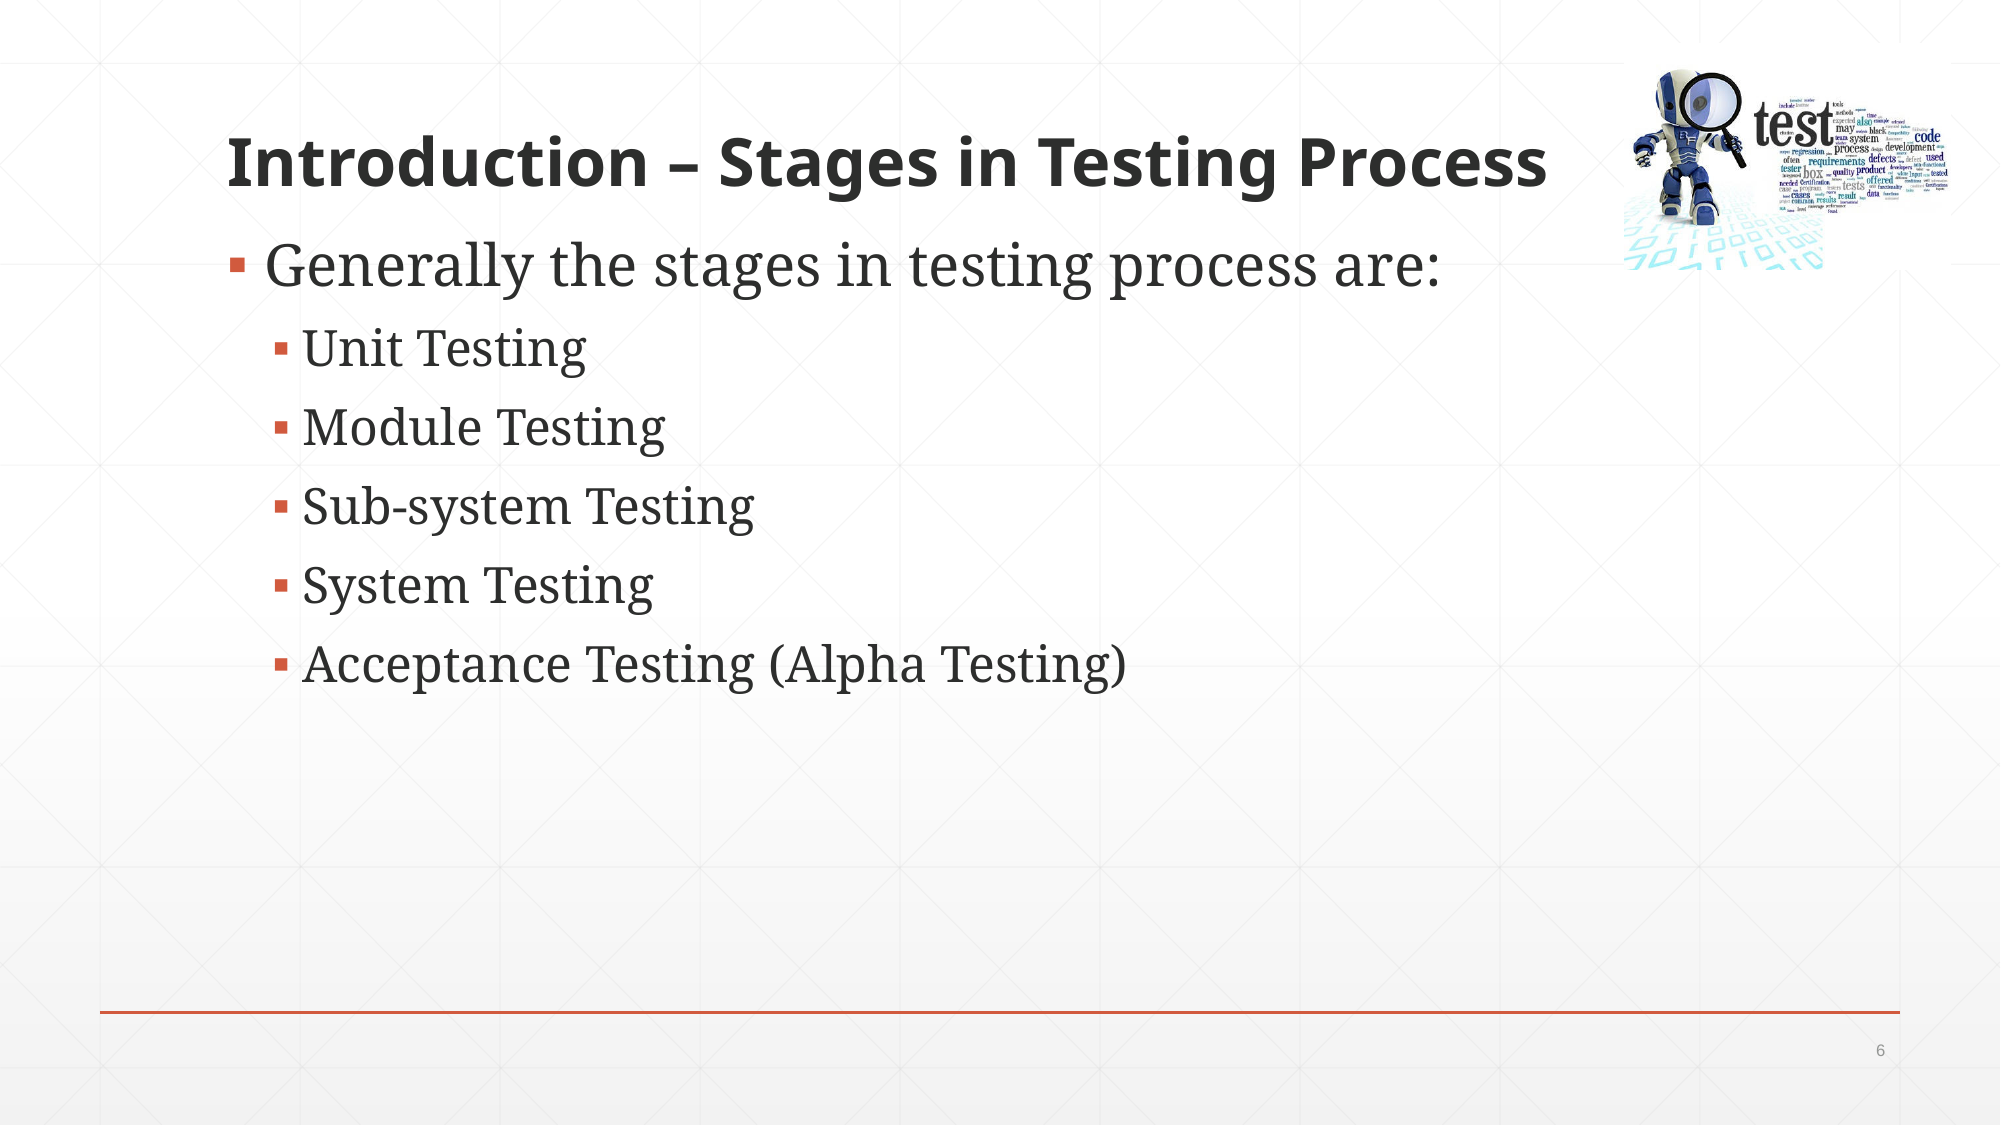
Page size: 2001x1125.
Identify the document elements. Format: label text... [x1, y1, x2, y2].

title Introduction – Stages in Testing Process [212, 82, 1624, 209]
slide_number 6 [1749, 1031, 1901, 1069]
picture [1624, 43, 1951, 270]
list Generally the stages in testing process are: Unit Testing Module Testing Sub-system Testing System Testing Acceptance Testing (Alpha Testing) [212, 228, 1788, 950]
